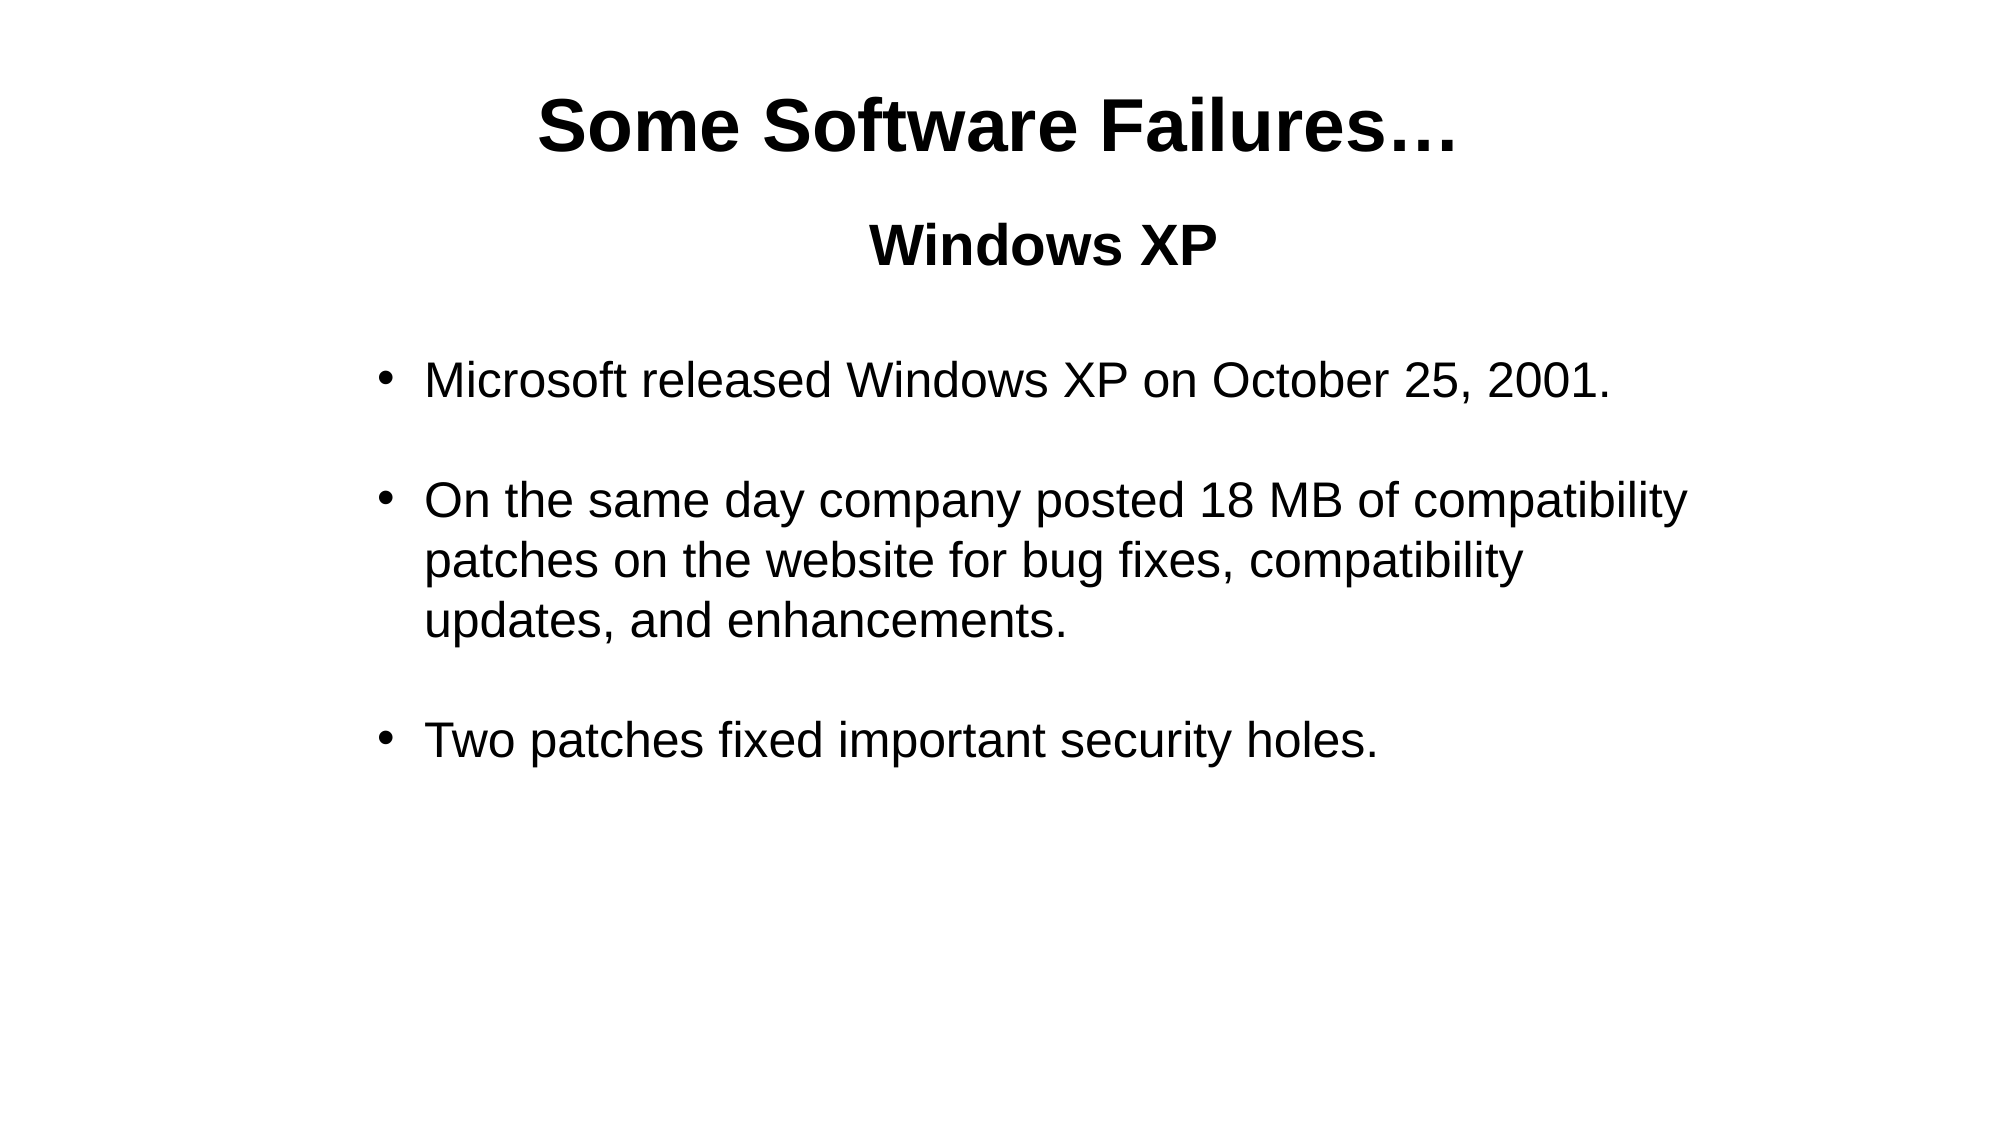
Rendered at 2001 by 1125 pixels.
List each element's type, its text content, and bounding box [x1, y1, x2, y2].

text_box Some Software Failures… [457, 76, 1543, 167]
text_box Windows XP Microsoft released Windows XP on October 25, 2001. On the same day company posted 18 MB of compatibility patches on the website for bug fixes, compatibility updates, and enhancements. Two patches fixed important security holes. [362, 199, 1725, 895]
